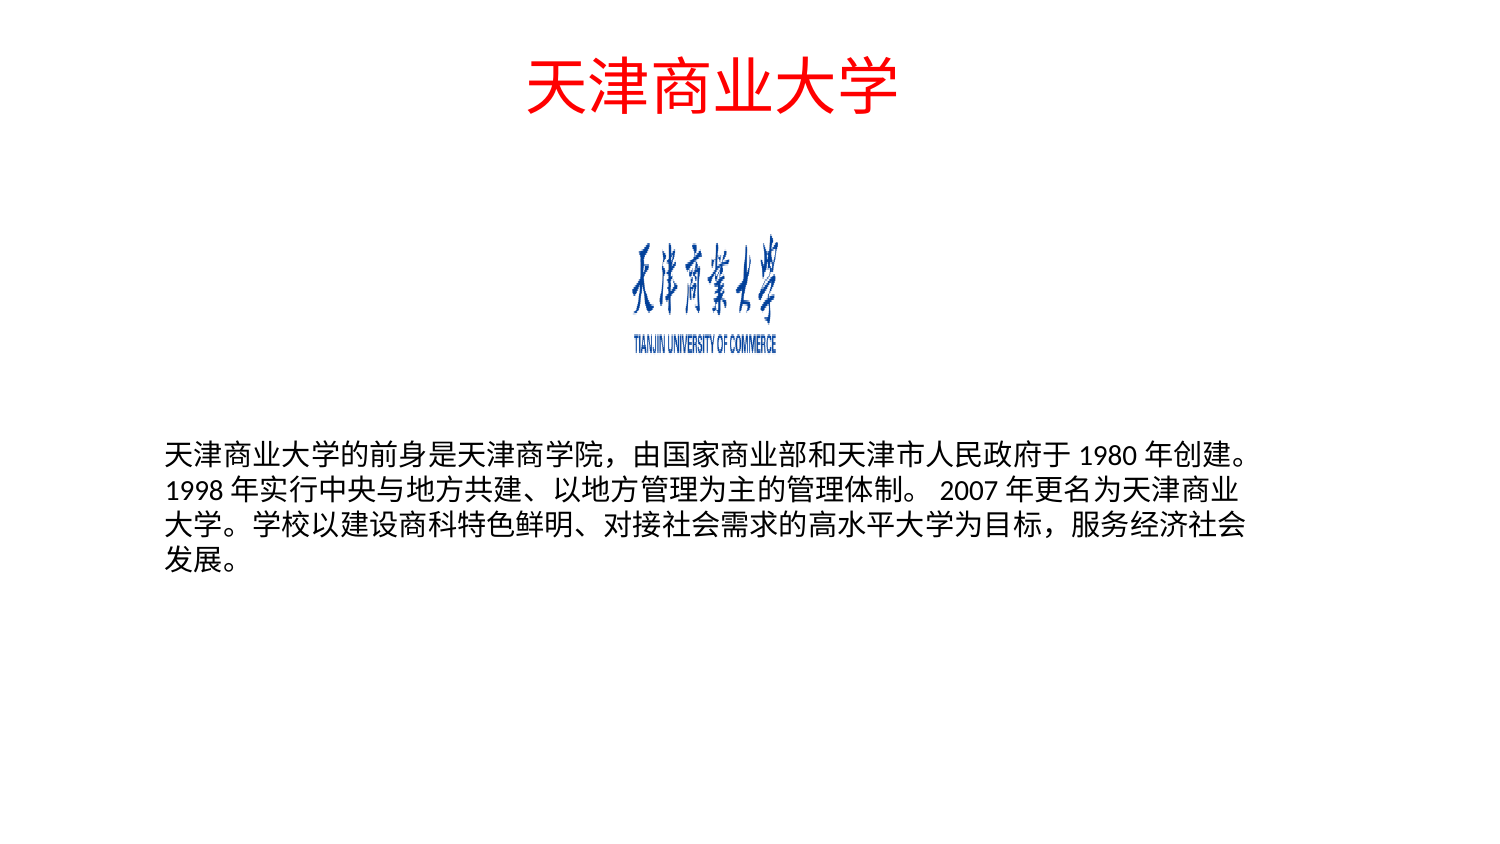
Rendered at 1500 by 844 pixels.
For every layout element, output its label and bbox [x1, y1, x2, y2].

picture [629, 210, 780, 361]
